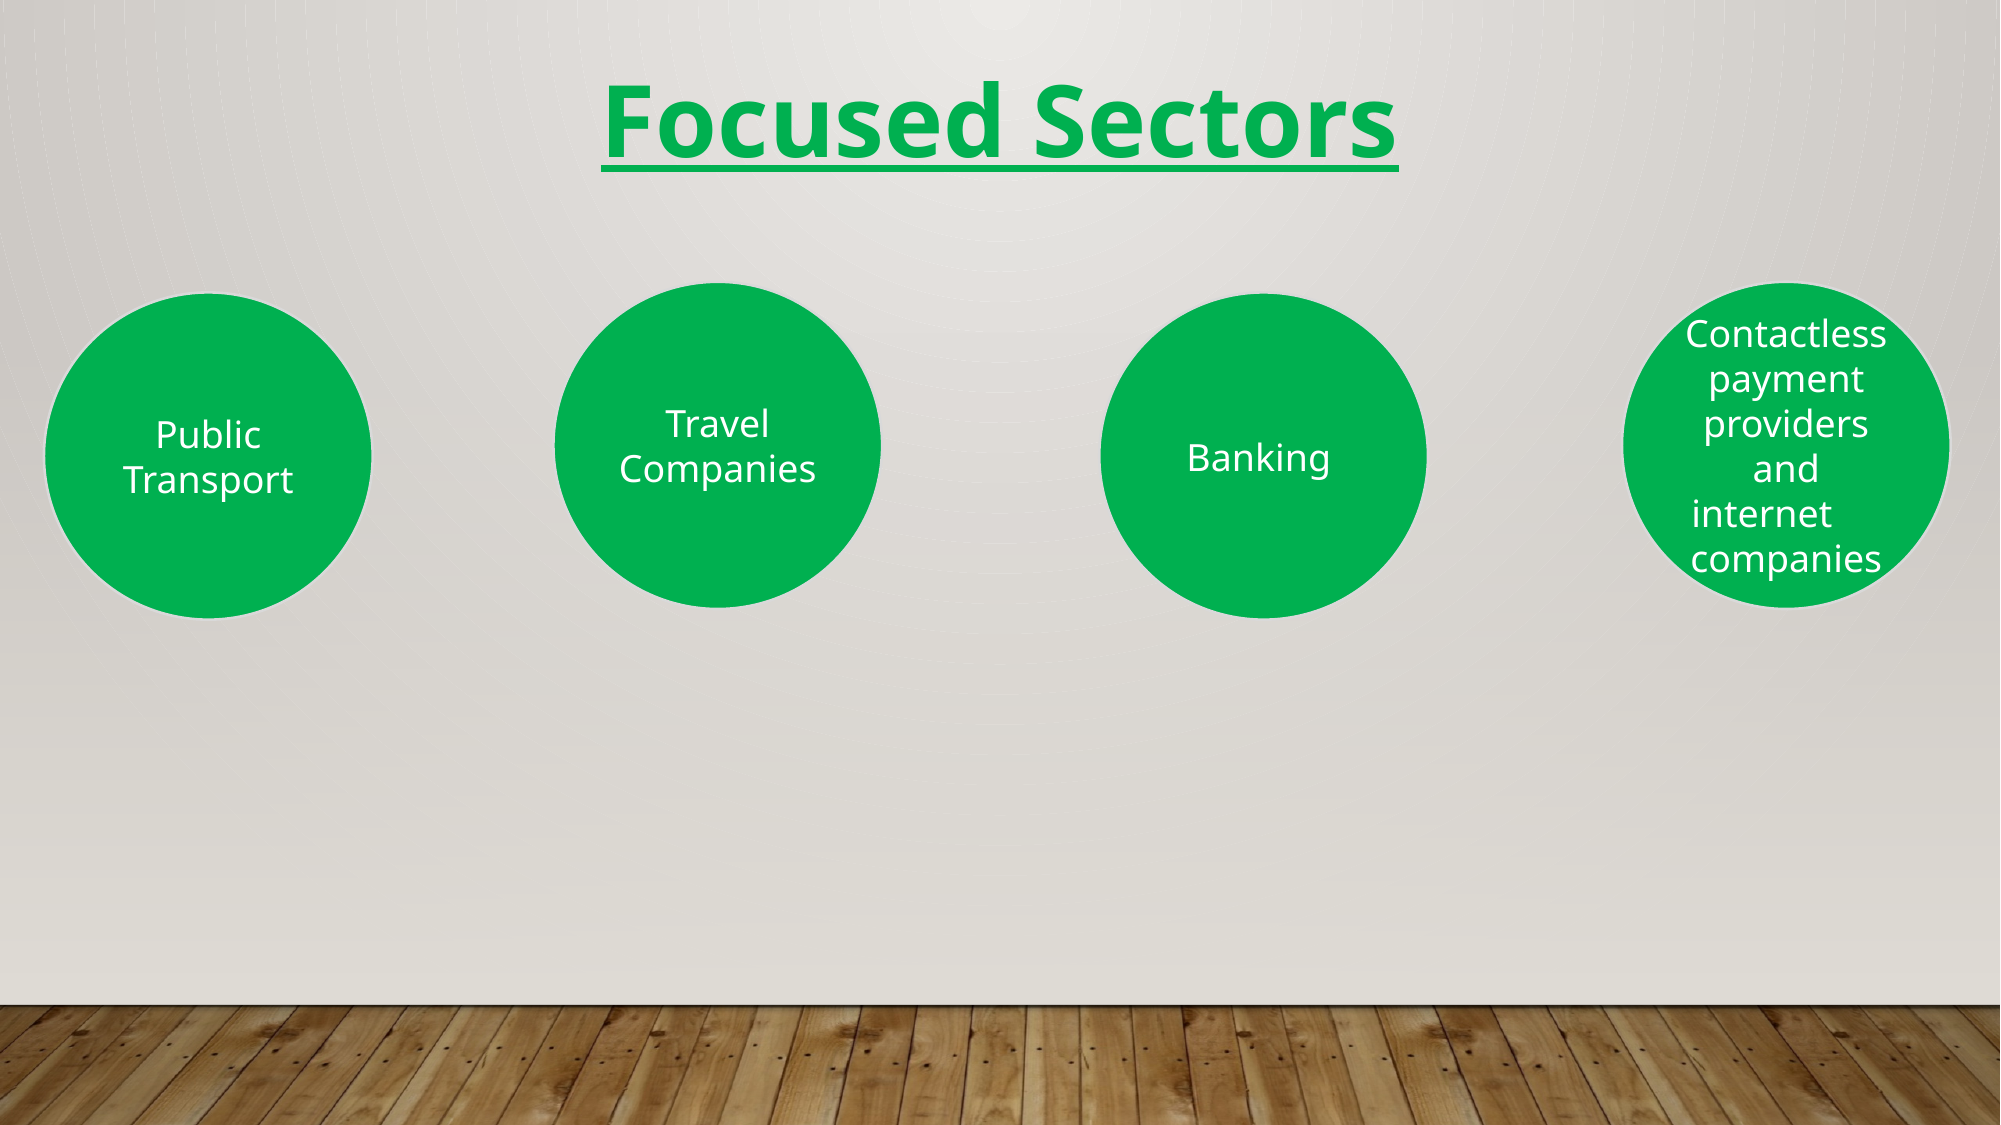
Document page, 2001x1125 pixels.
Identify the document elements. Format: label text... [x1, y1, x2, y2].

text_box Public Transport [42, 291, 374, 621]
text_box Focused Sectors [0, 50, 2000, 185]
text_box Travel Companies [552, 280, 884, 611]
text_box Banking [1097, 291, 1430, 621]
text_box Contactless payment providers and internet companies [1620, 280, 1953, 611]
picture [0, 1005, 2000, 1125]
